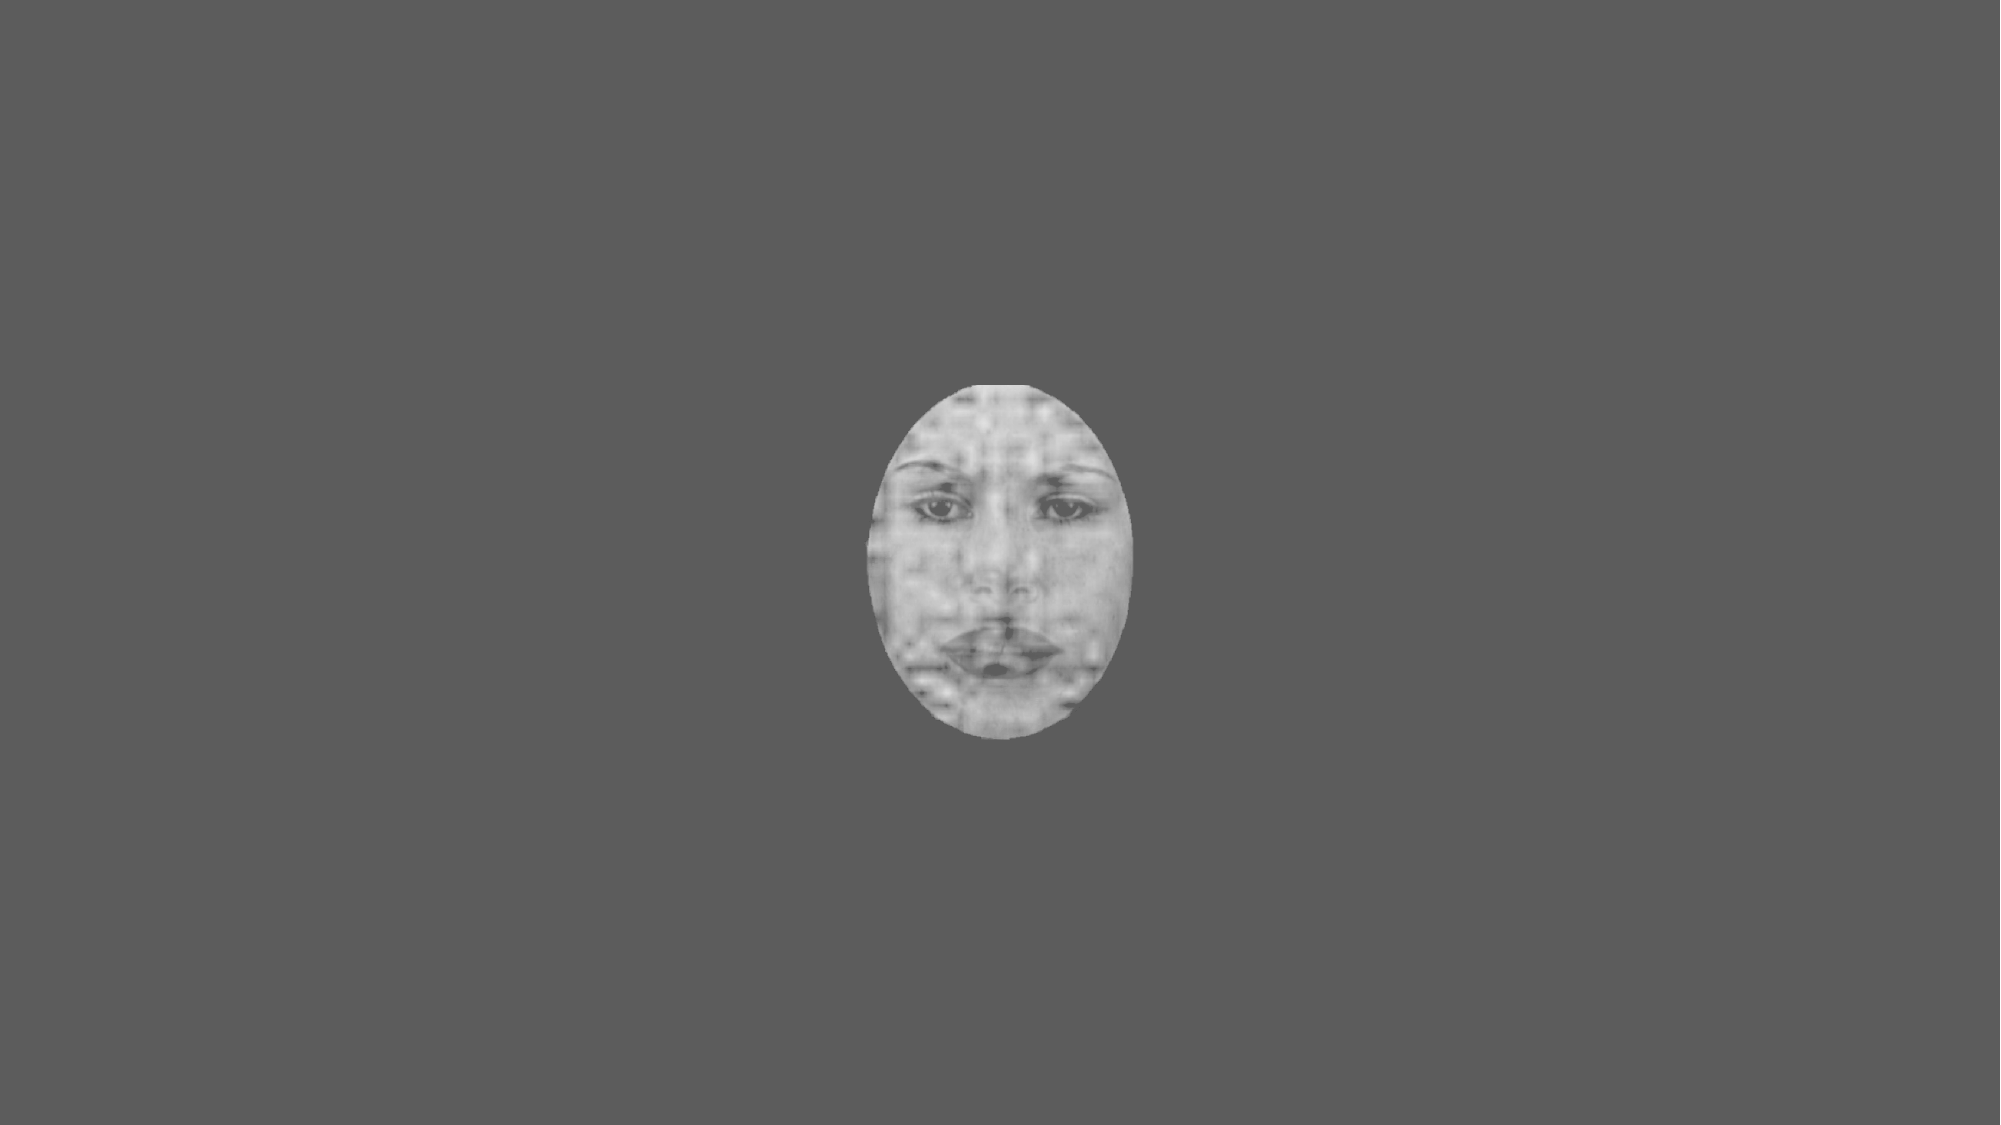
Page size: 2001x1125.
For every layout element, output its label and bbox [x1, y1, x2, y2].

picture [822, 385, 1178, 740]
